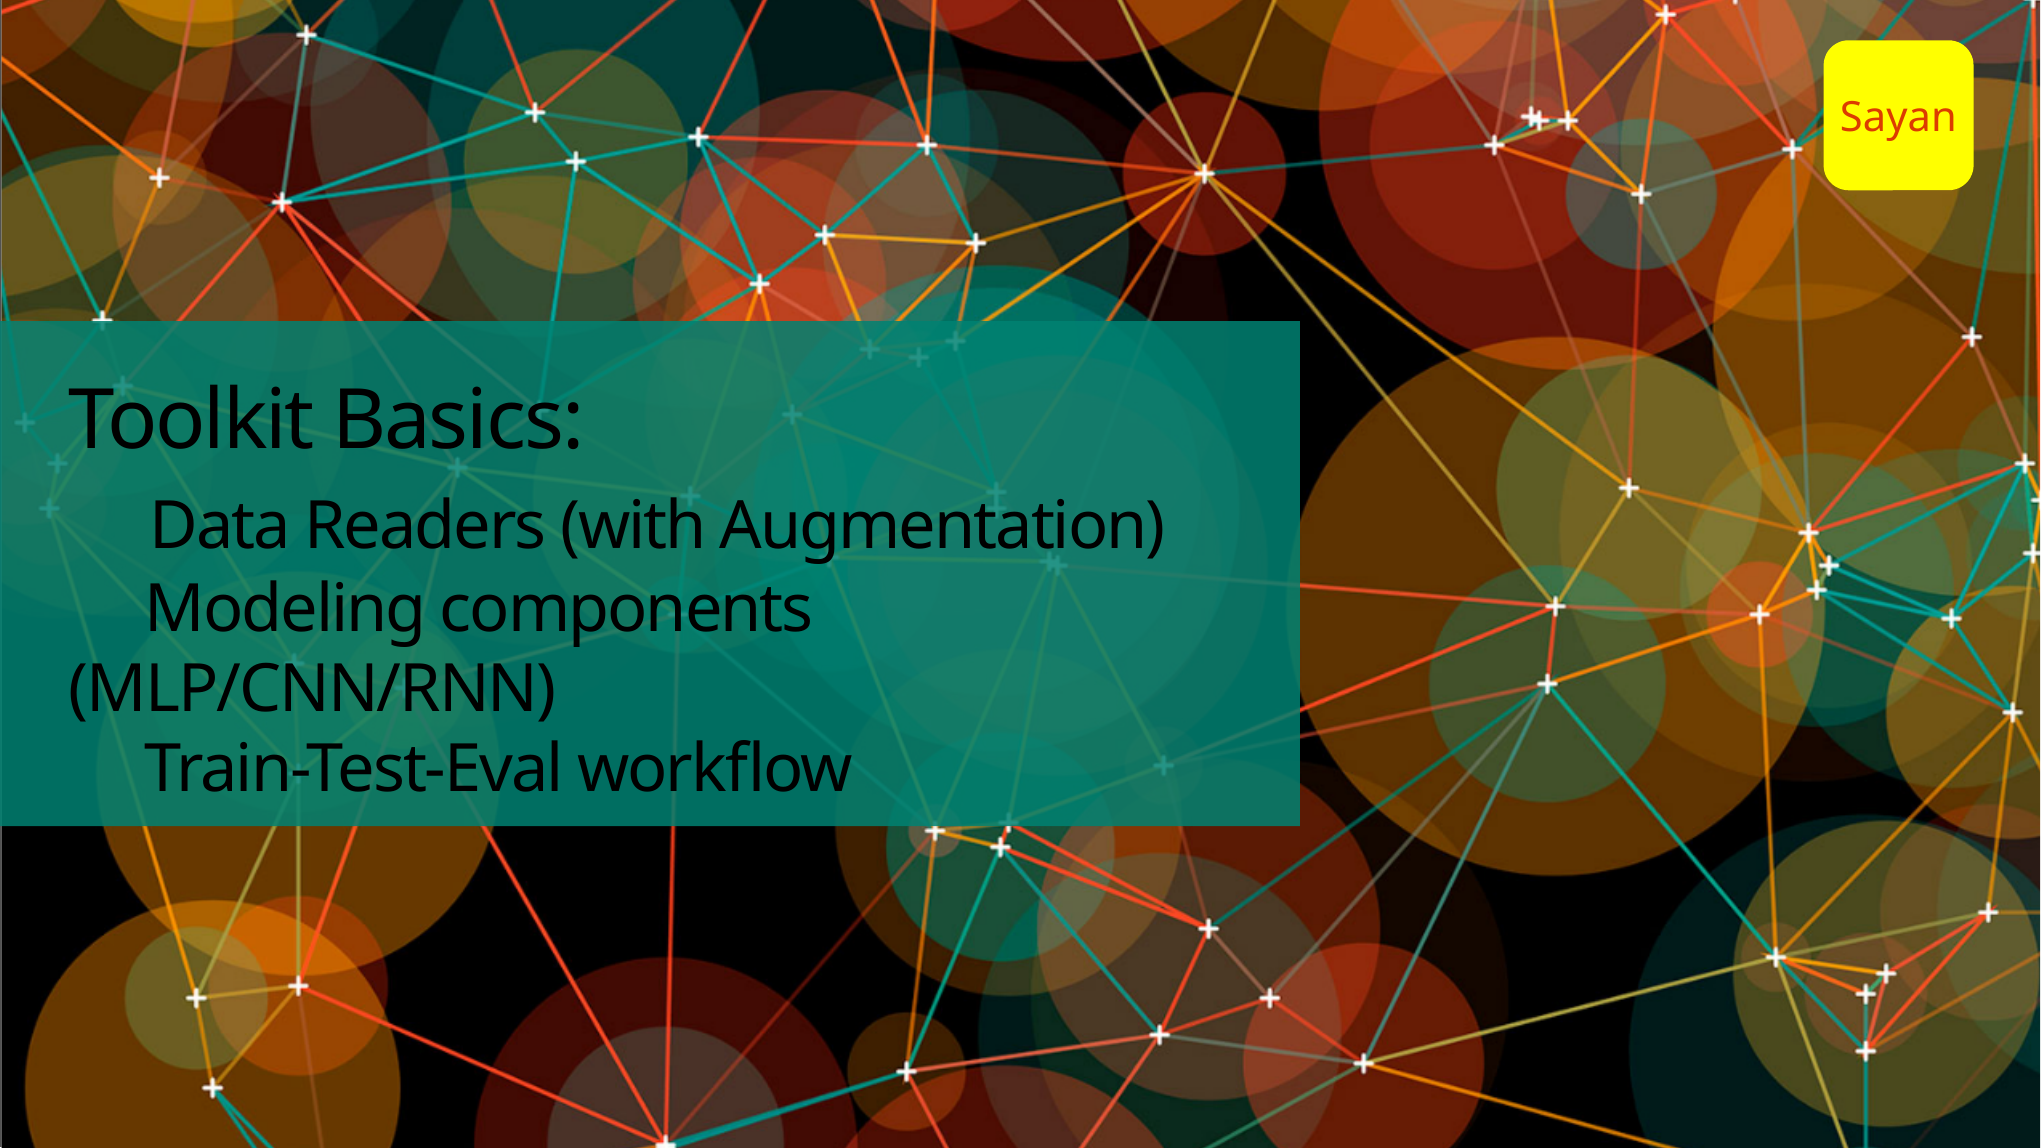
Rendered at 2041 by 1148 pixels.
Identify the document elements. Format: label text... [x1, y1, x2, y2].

text_box Sayan [1822, 39, 1975, 192]
picture [2, 0, 2041, 1148]
title Toolkit Basics: Data Readers (with Augmentation) Modeling components (MLP/CNN/RNN) Train-Test-Eval workflow [45, 349, 1262, 845]
